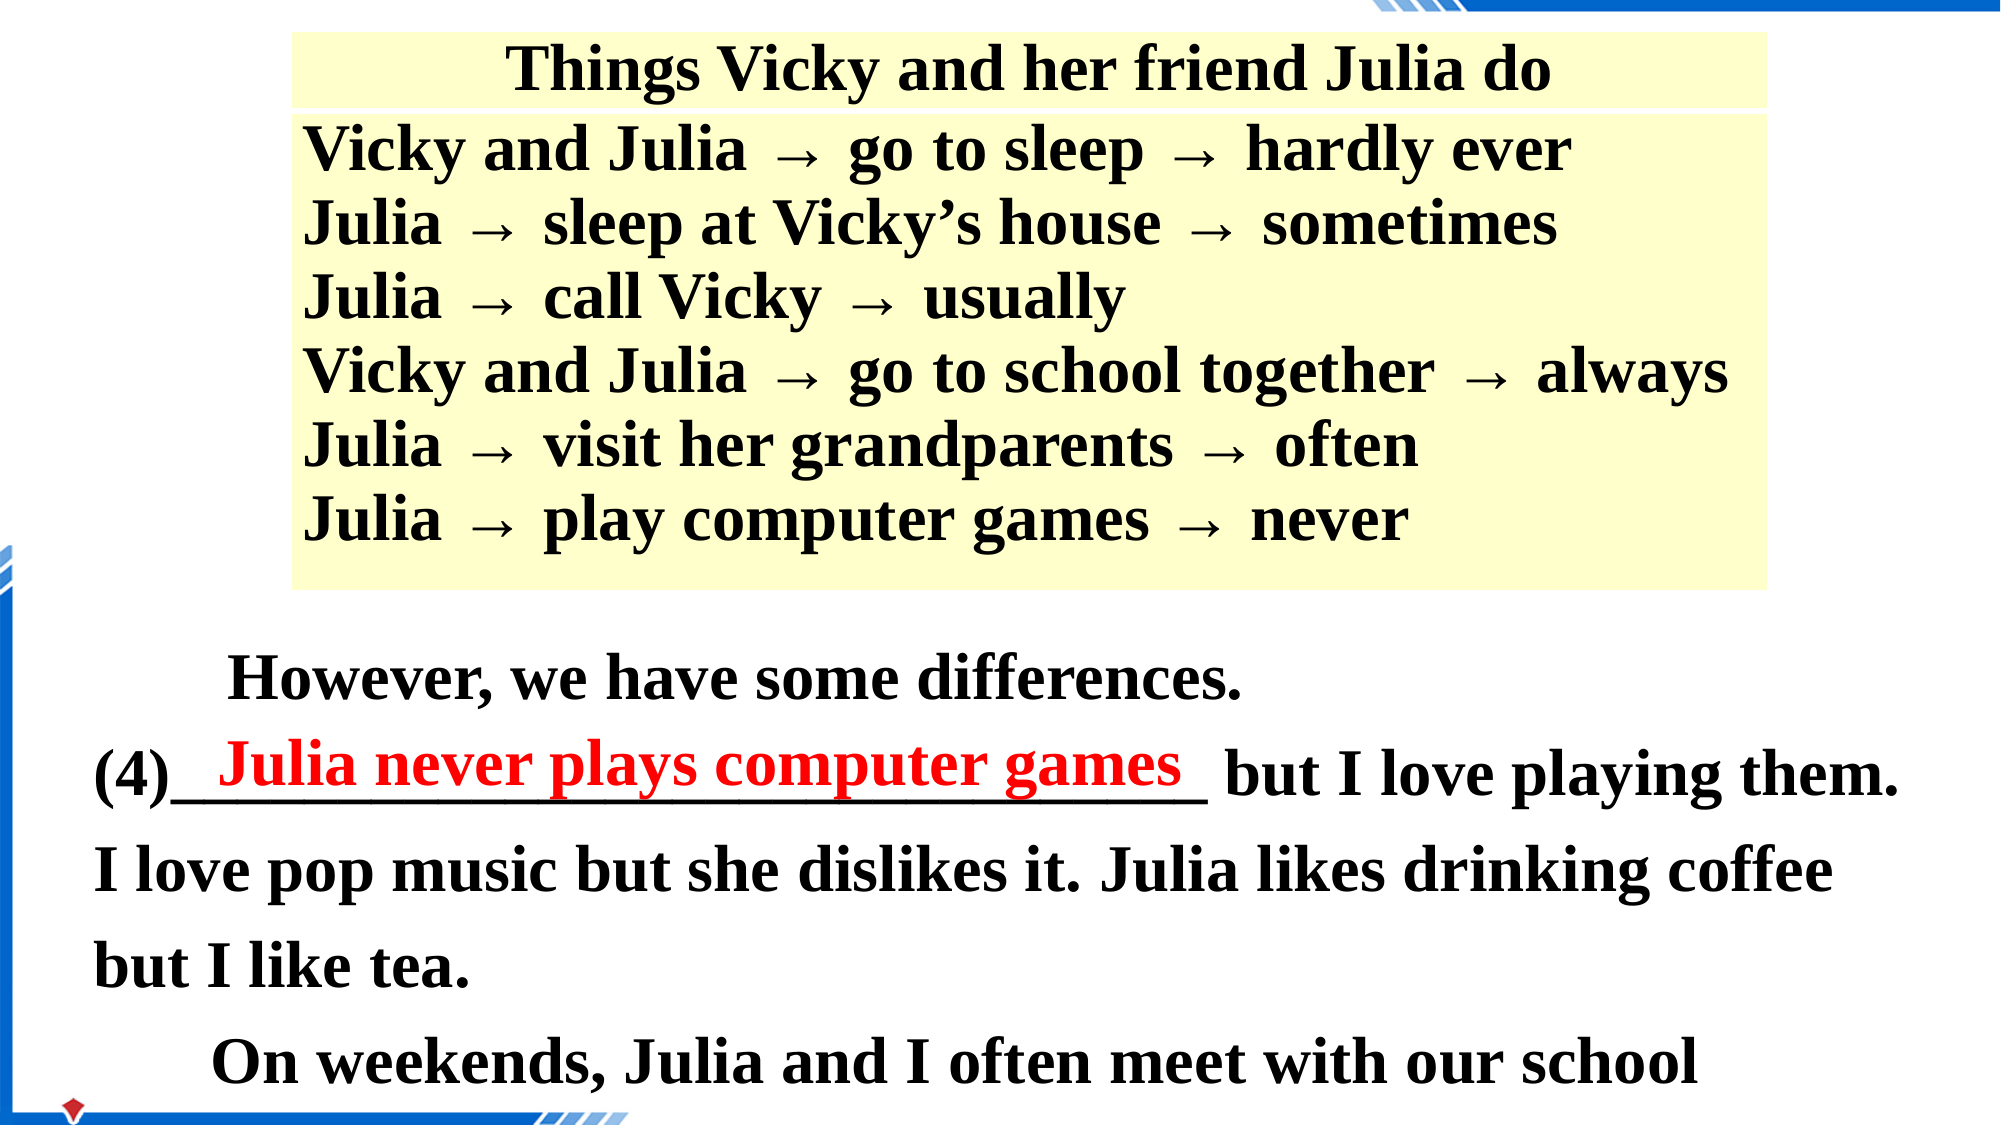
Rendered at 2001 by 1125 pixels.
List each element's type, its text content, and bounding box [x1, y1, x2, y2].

table_header Things Vicky and her friend Julia do [292, 32, 1767, 108]
text_box However, we have some differences. (4)_______________________________ but I love playing them. I love pop music but she dislikes it. Julia likes drinking coffee but I like tea. On weekends, Julia and I often meet with our school friends. [78, 609, 1933, 1125]
picture [0, 0, 2001, 1125]
text_box Julia never plays computer games [202, 710, 1248, 806]
table_cell Vicky and Julia → go to sleep → hardly ever Julia → sleep at Vicky’s house → sometimes Julia → call Vicky → usually Vicky and Julia → go to school together → always Julia → visit her grandparents → often Julia → play computer games → never [292, 114, 1767, 590]
